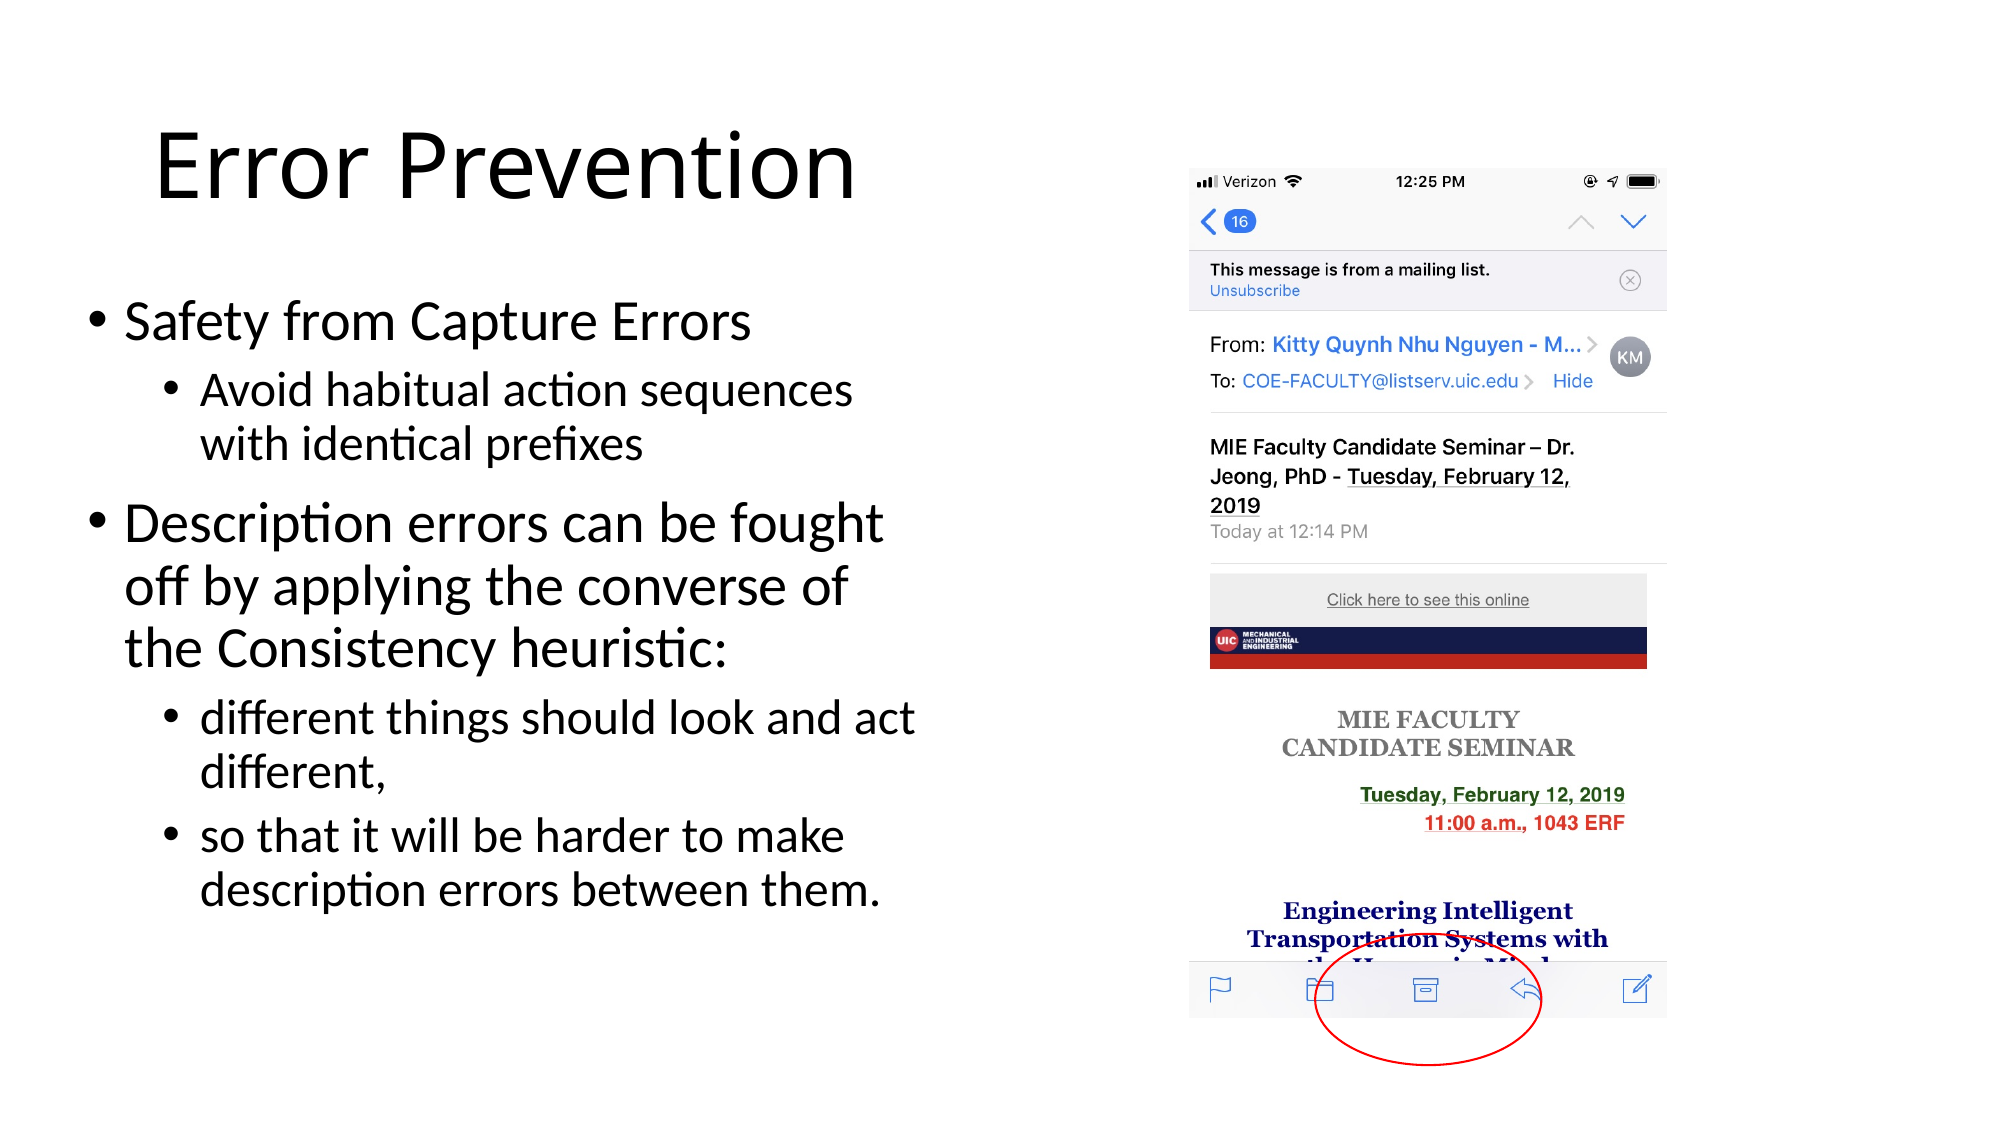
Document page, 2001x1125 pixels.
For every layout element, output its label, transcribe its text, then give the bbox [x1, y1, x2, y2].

list Safety from Capture Errors Avoid habitual action sequences with identical prefixes Description errors can be fought off by applying the converse of the Consistency heuristic: different things should look and act different, so that it will be harder to make description errors between them. [72, 282, 949, 1012]
title Error Prevention [137, 59, 1863, 278]
text_box [1318, 1018, 1538, 1067]
picture [1189, 168, 1667, 1018]
